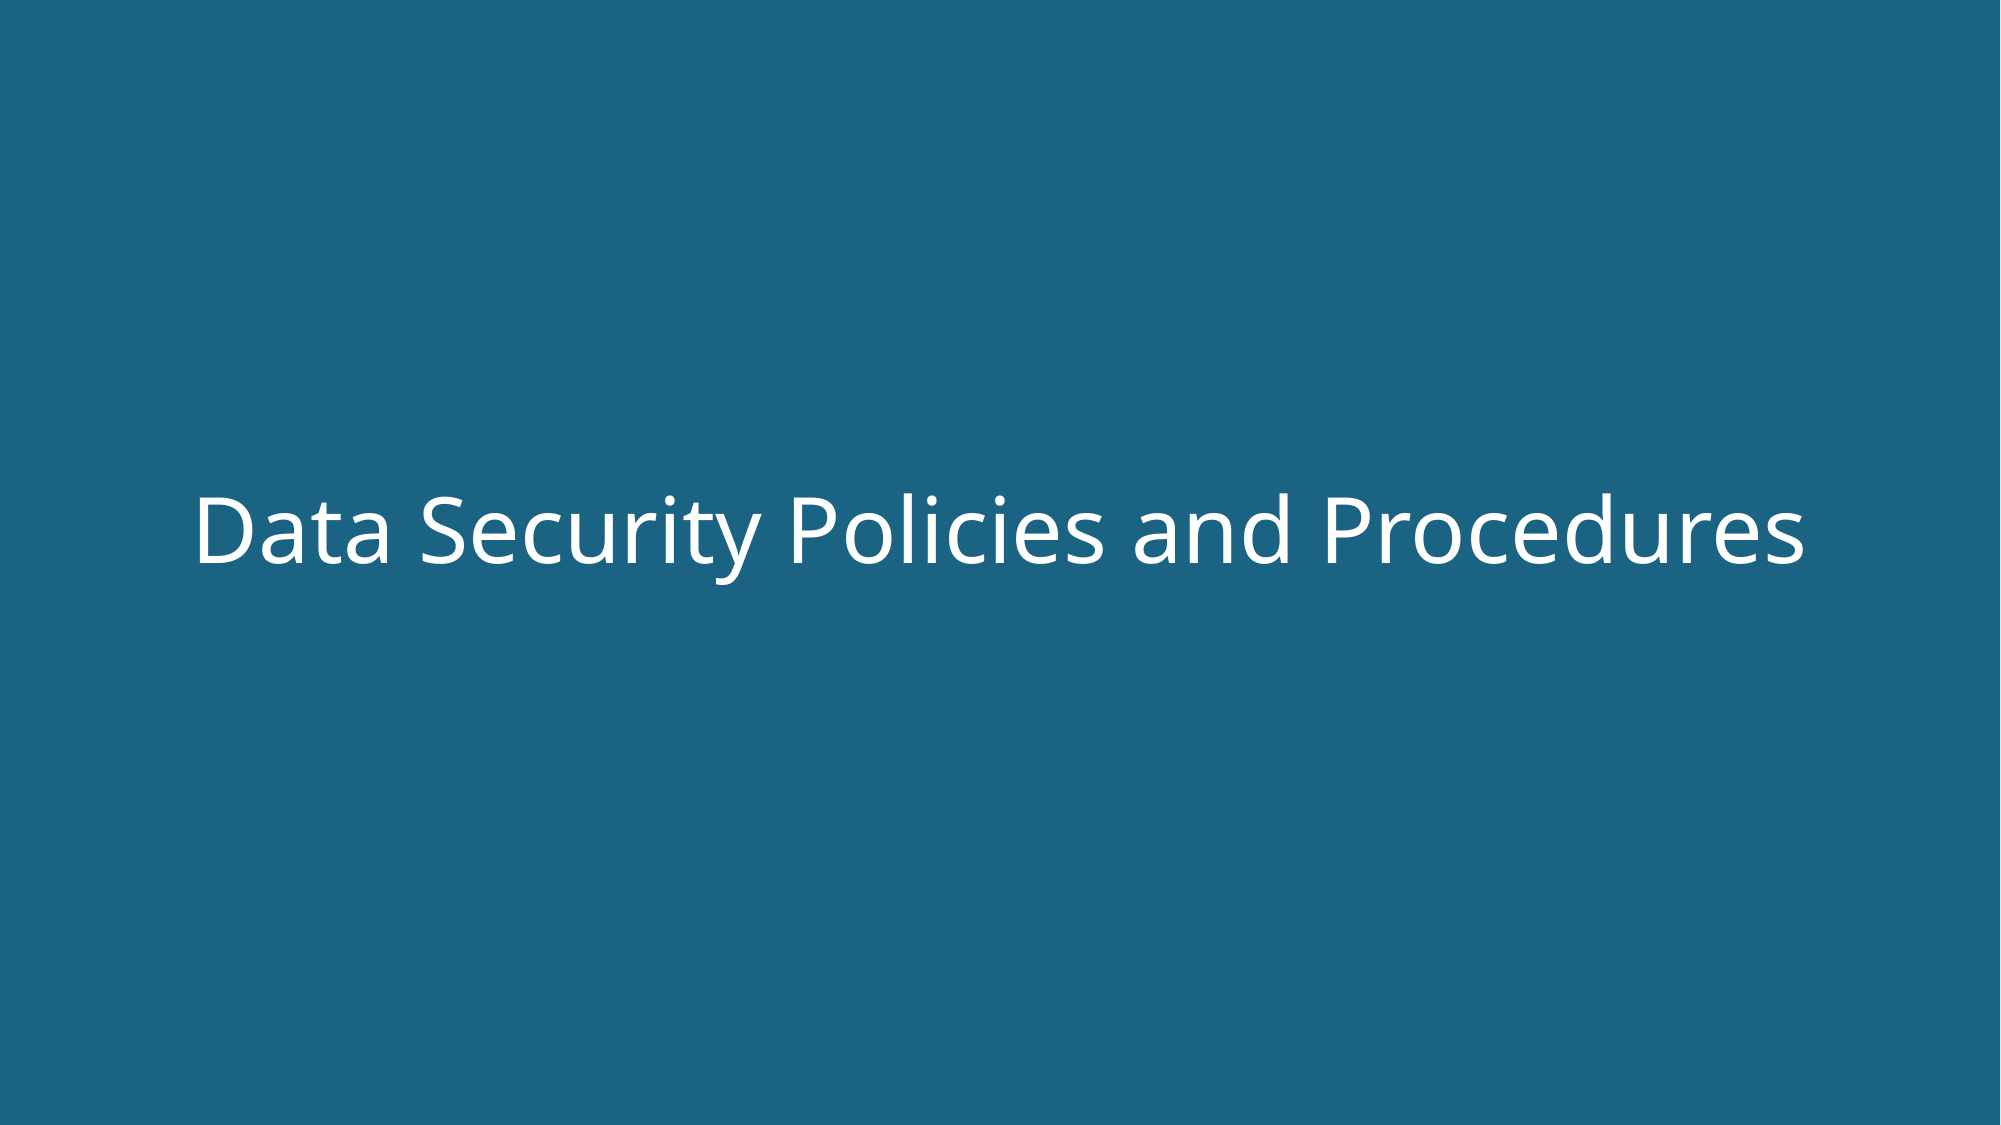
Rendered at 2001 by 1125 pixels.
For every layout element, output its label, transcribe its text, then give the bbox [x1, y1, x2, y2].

text_box Data Security Policies and Procedures [0, 464, 2000, 589]
